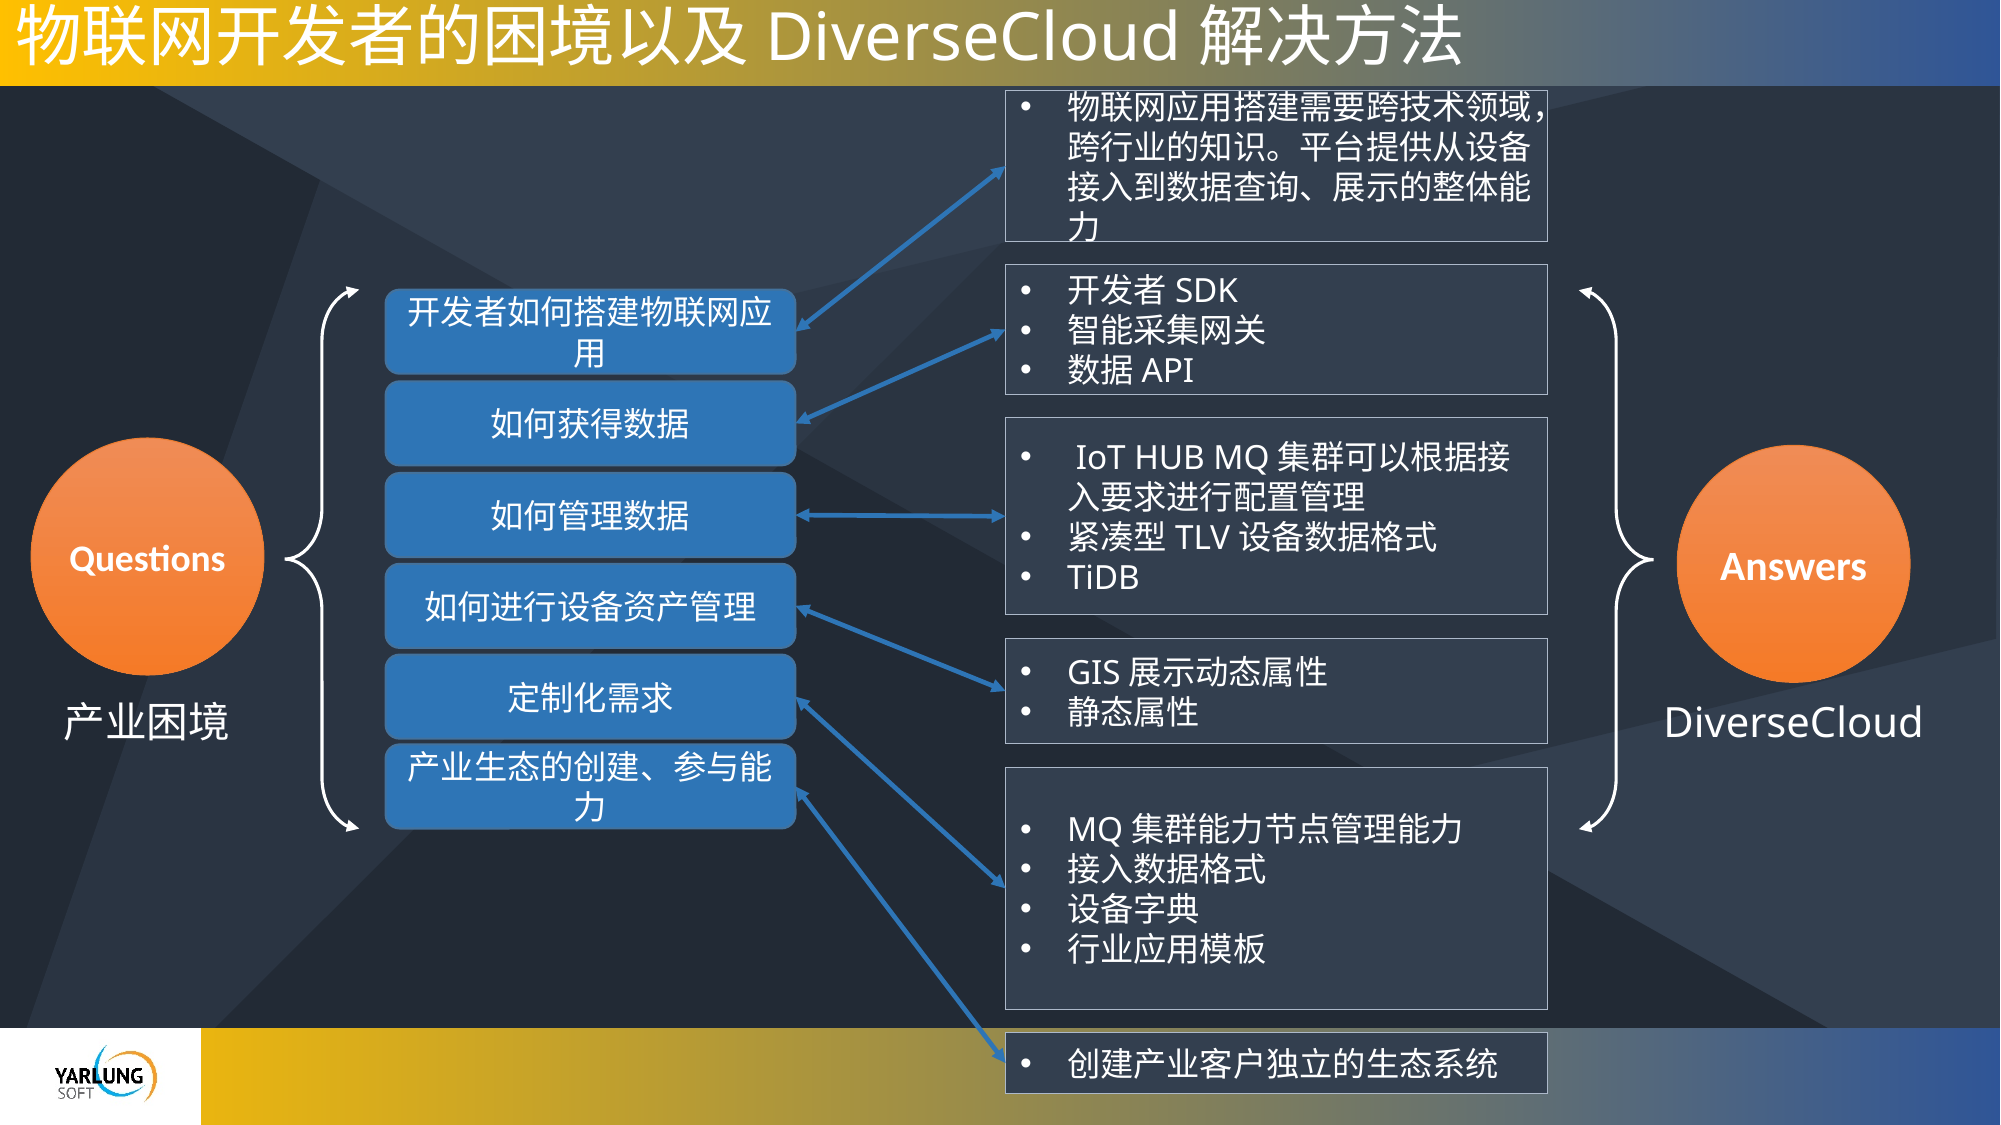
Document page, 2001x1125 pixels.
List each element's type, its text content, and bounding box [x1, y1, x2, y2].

text_box 物联网开发者的困境以及DiverseCloud解决方法 [0, 0, 2000, 86]
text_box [795, 165, 1006, 329]
text_box [1578, 286, 1654, 833]
text_box IoT HUB MQ集群可以根据接入要求进行配置管理 紧凑型TLV设备数据格式 TiDB [1005, 417, 1548, 615]
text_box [795, 605, 1006, 691]
picture [0, 1028, 201, 1125]
text_box 产业困境 [26, 675, 267, 768]
text_box 如何获得数据 [384, 380, 797, 467]
text_box DiverseCloud [1618, 675, 1970, 768]
text_box 开发者SDK 智能采集网关 数据API [1006, 264, 1548, 395]
text_box 如何管理数据 [384, 471, 797, 559]
text_box MQ集群能力节点管理能力 接入数据格式 设备字典 行业应用模板 [1006, 767, 1548, 1010]
text_box Answers [1676, 444, 1911, 675]
text_box 产业生态的创建、参与能力 [384, 743, 795, 830]
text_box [795, 786, 1006, 1064]
text_box Questions [30, 437, 265, 675]
text_box 物联网应用搭建需要跨技术领域，跨行业的知识。平台提供从设备接入到数据查询、展示的整体能力 [1005, 90, 1548, 242]
text_box 创建产业客户独立的生态系统 [1005, 1032, 1548, 1094]
text_box GIS展示动态属性 静态属性 [1005, 638, 1548, 744]
text_box [284, 286, 360, 832]
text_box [795, 329, 1006, 424]
text_box 开发者如何搭建物联网应用 [384, 288, 795, 375]
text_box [795, 696, 1006, 786]
text_box 定制化需求 [384, 653, 797, 740]
text_box 如何进行设备资产管理 [384, 562, 797, 649]
